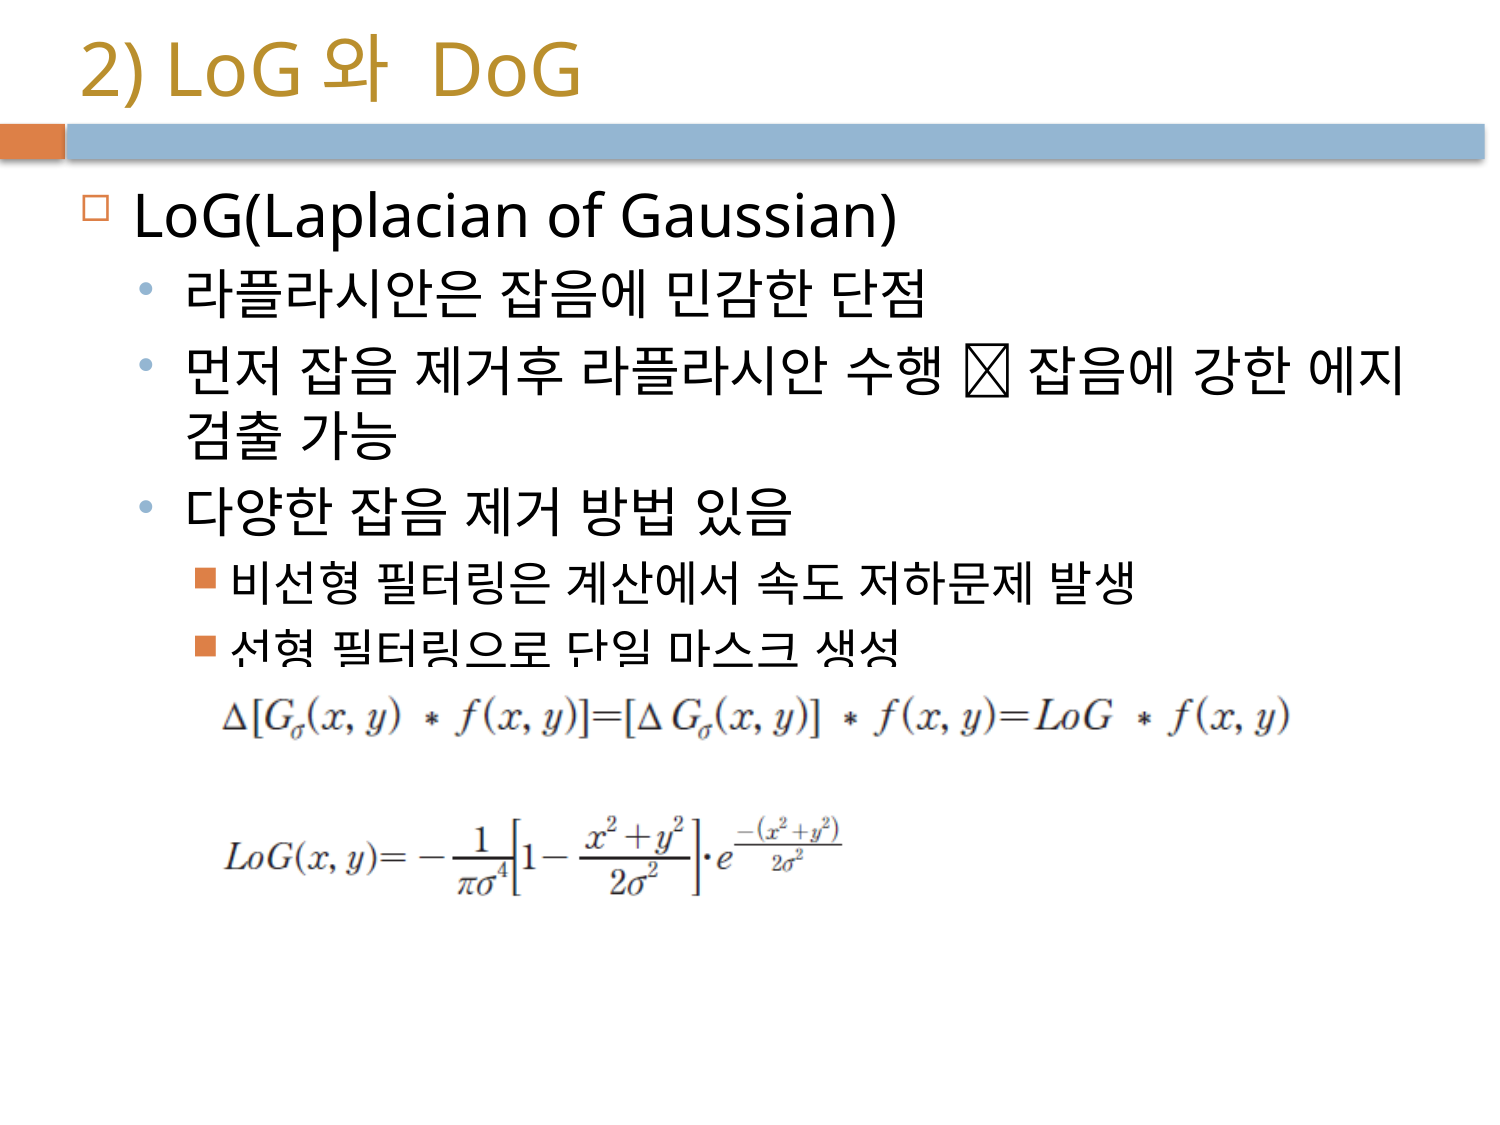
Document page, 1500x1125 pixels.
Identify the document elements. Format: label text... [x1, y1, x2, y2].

title 2) LoG와 DoG [64, 7, 1471, 126]
picture [190, 666, 1341, 764]
picture [218, 786, 869, 916]
list LoG(Laplacian of Gaussian) 라플라시안은 잡음에 민감한 단점 먼저 잡음 제거후 라플라시안 수행  잡음에 강한 에지 검출 가능 다양한 잡음 제거 방법 있음 비선형 필터링은 계산에서 속도 저하문제 발생 선형 필터링으로 단일 마스크 생성 [64, 169, 1471, 1056]
